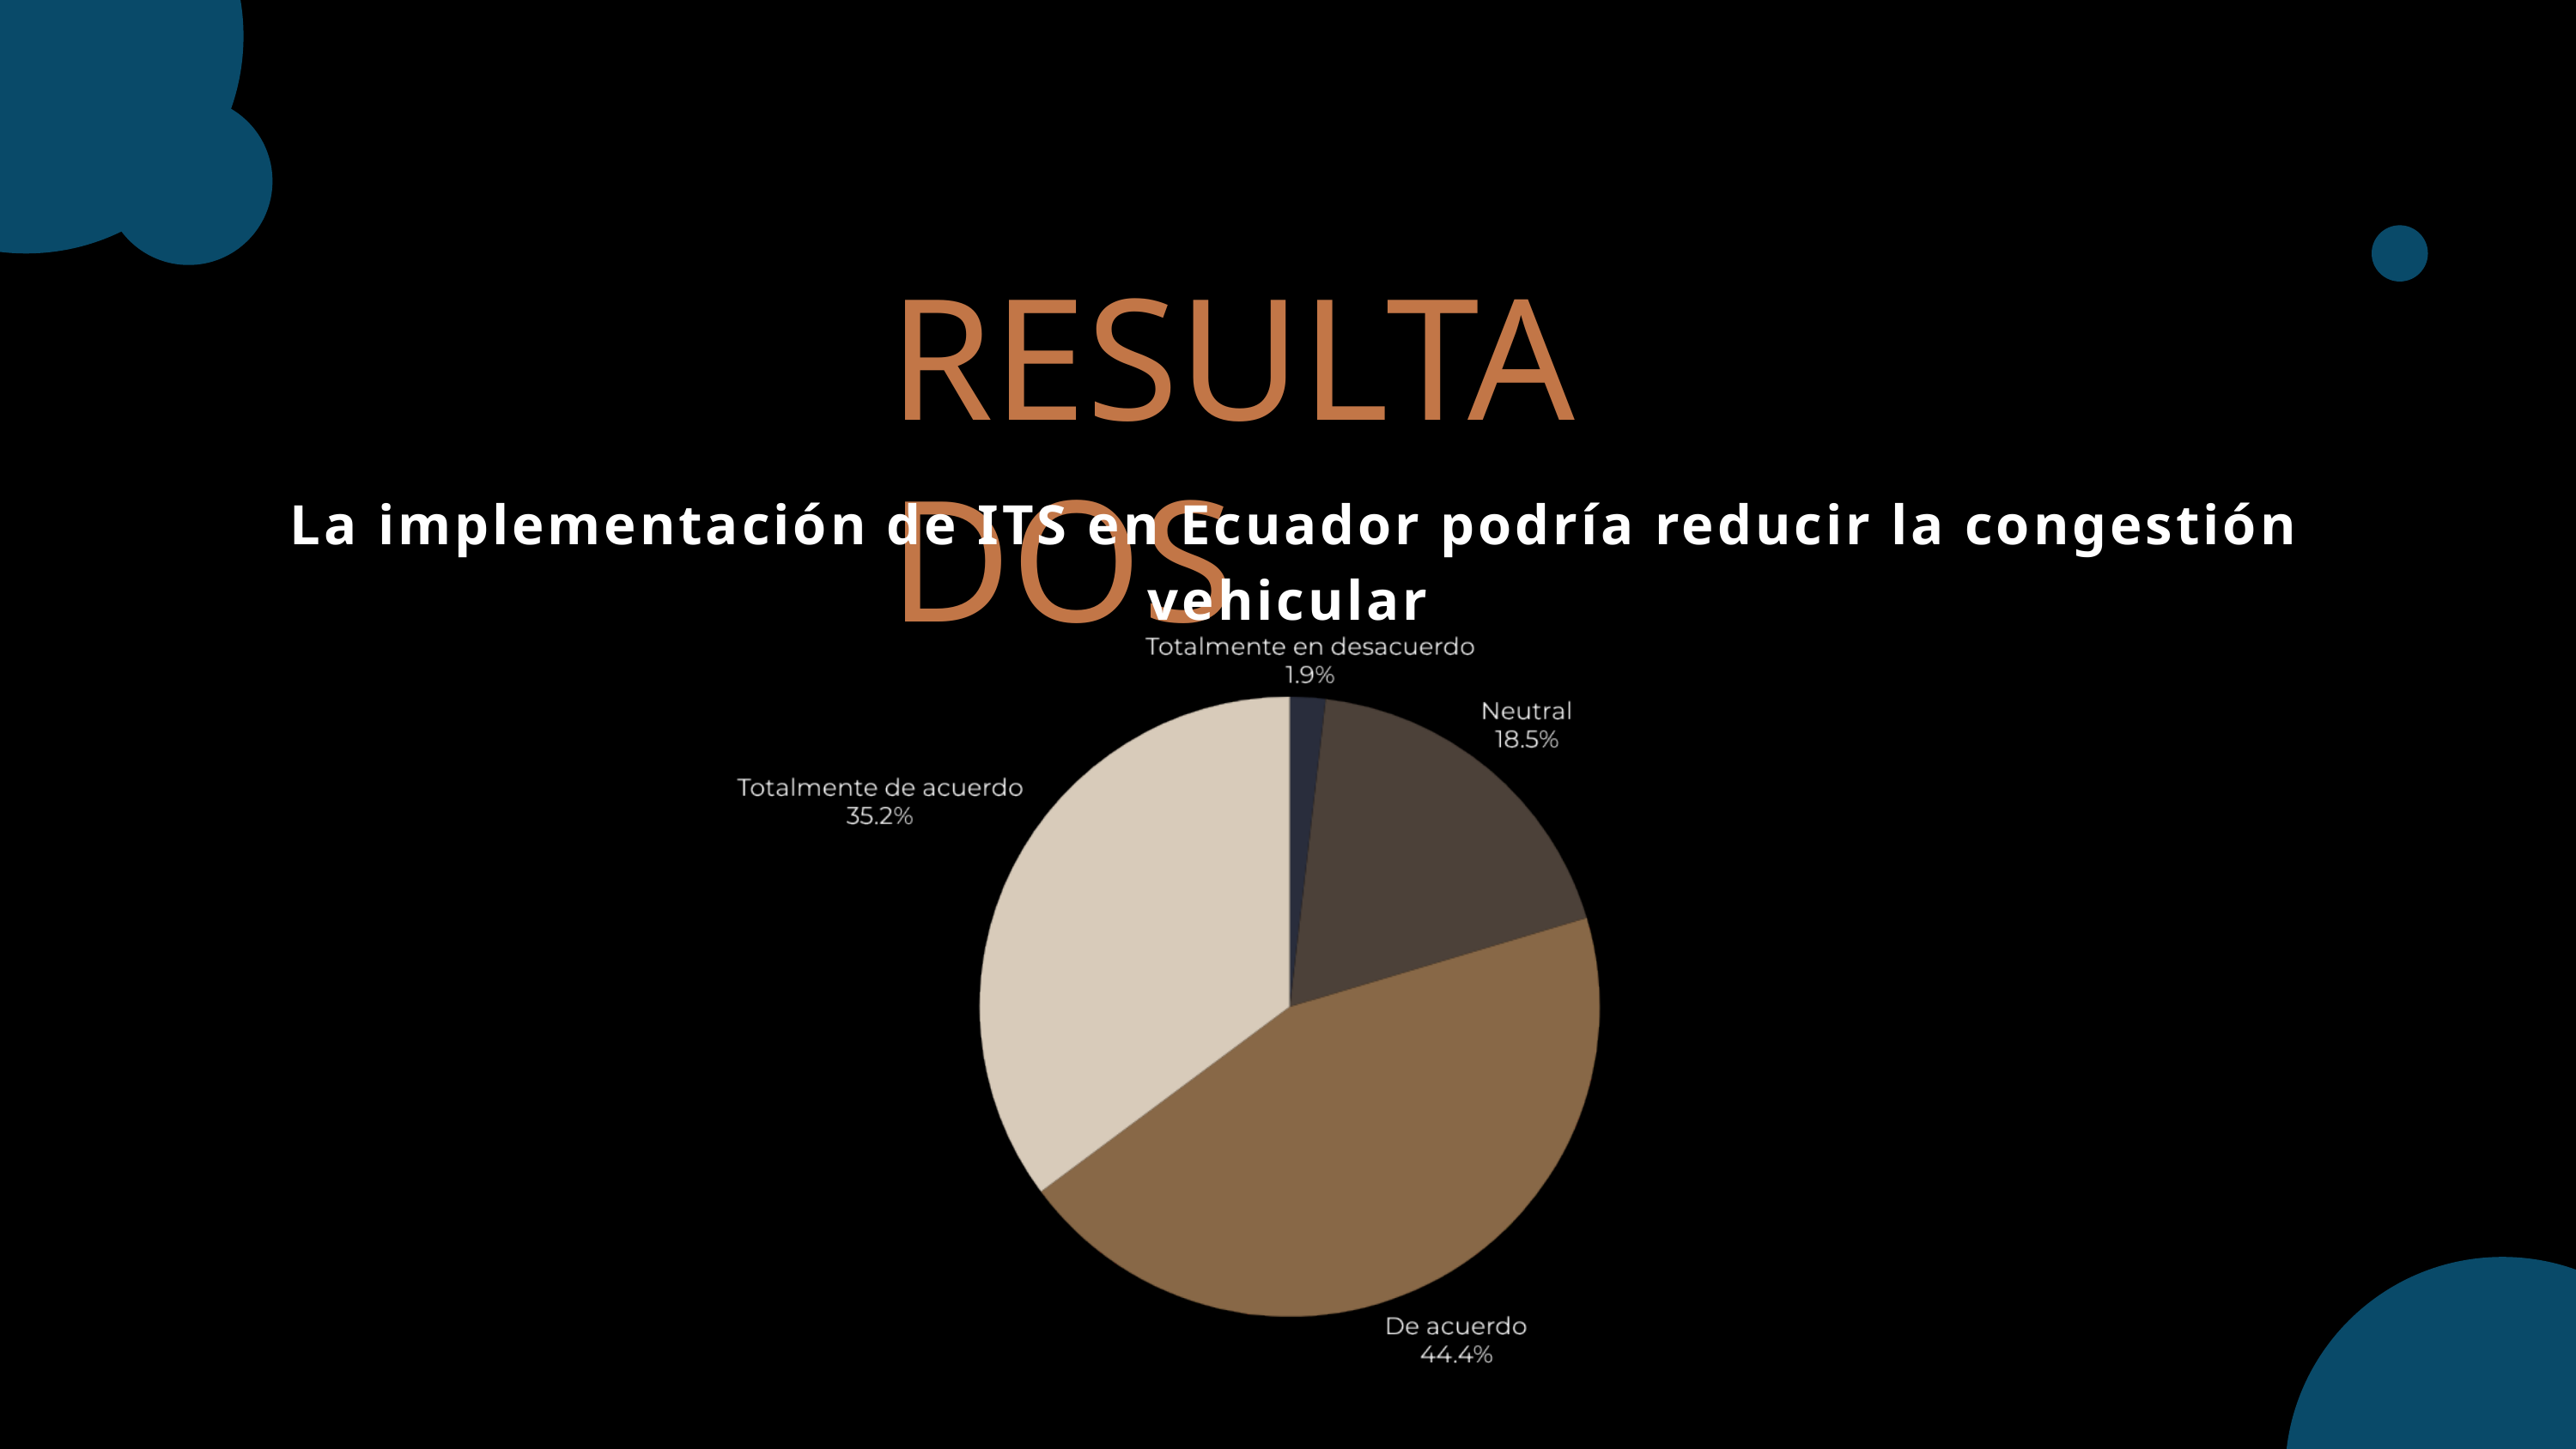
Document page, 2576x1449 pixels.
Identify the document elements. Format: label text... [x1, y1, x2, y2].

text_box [0, 0, 244, 254]
text_box RESULTADOS [889, 252, 1687, 479]
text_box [2284, 1256, 2576, 1449]
text_box La implementación de ITS en Ecuador podría reducir la congestión vehicular [238, 479, 2338, 632]
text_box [104, 97, 273, 265]
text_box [2371, 225, 2428, 282]
picture [627, 526, 1710, 1449]
